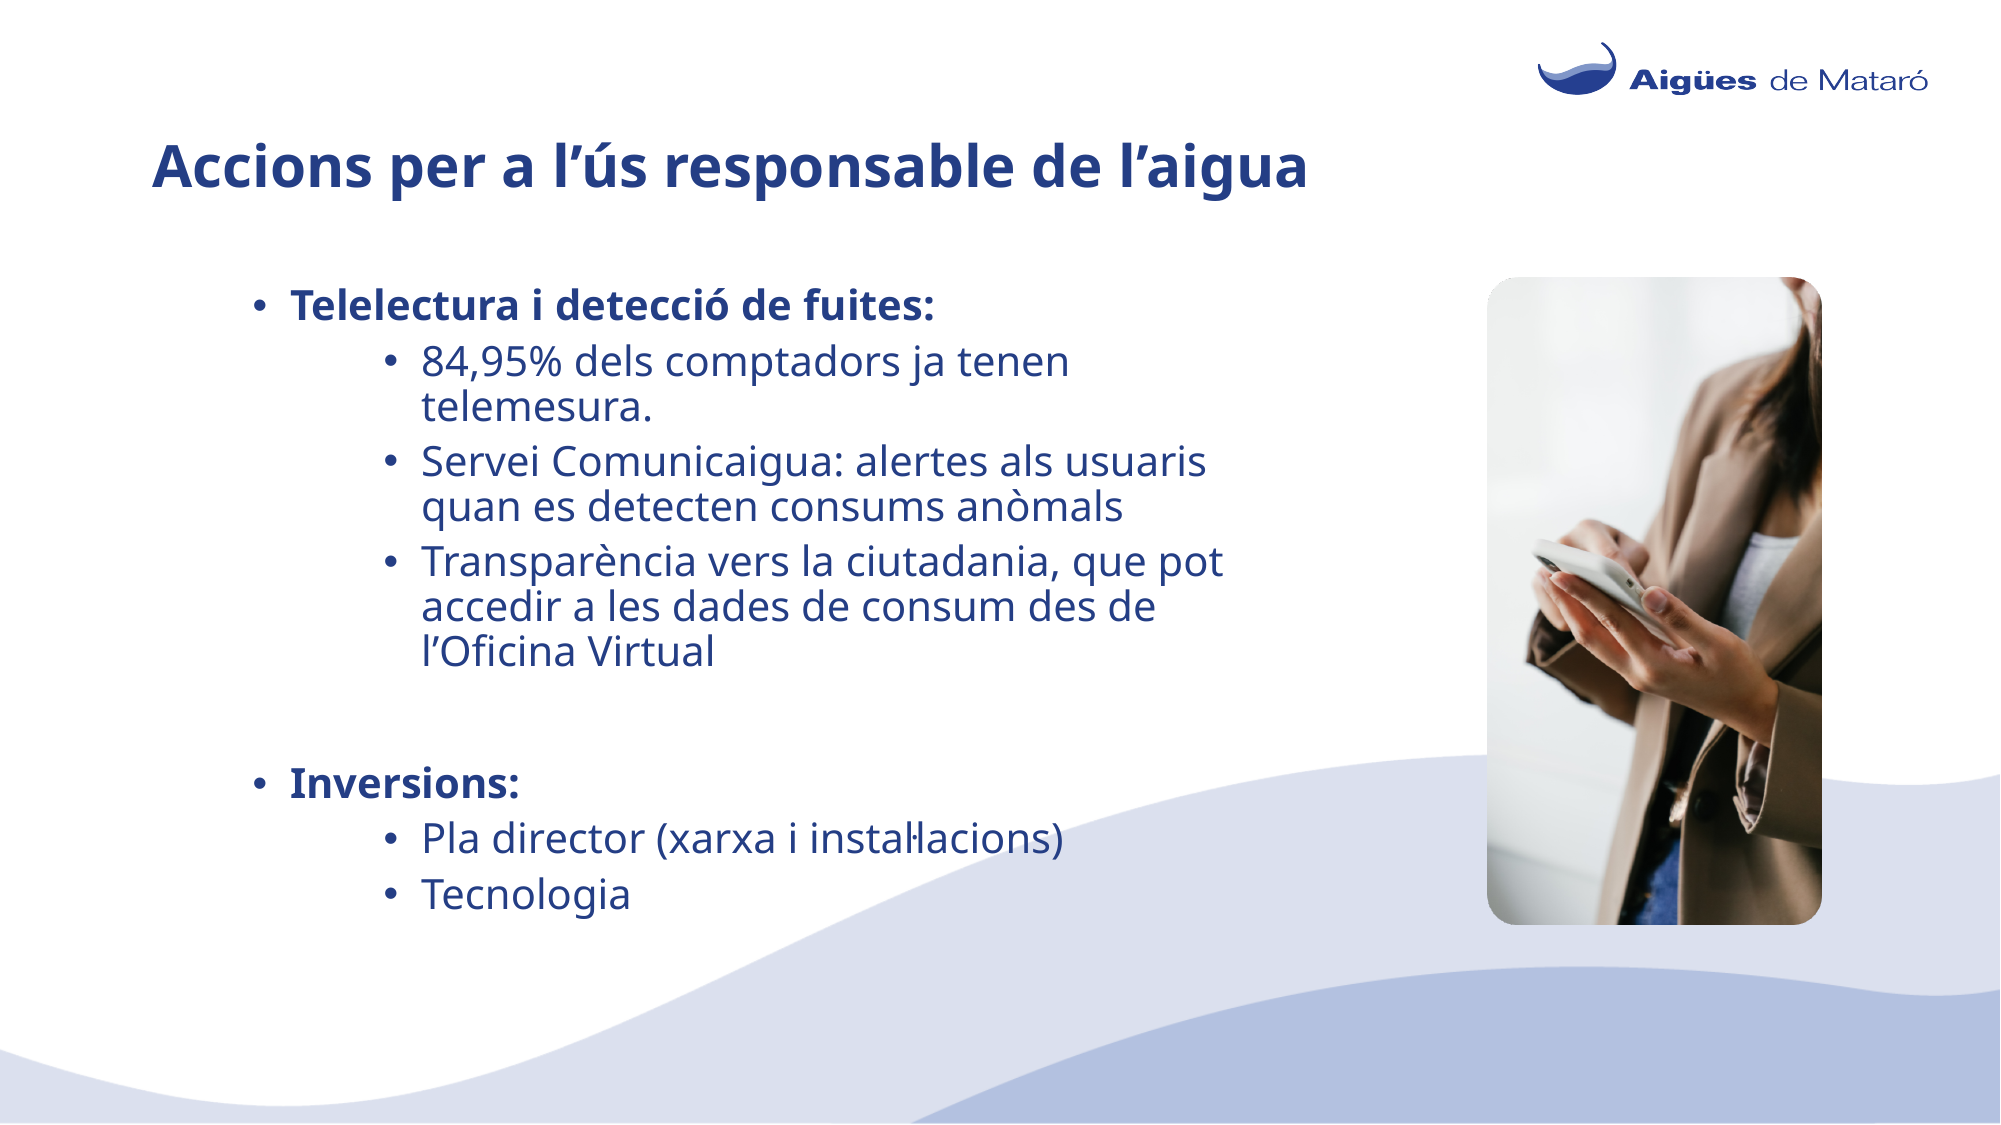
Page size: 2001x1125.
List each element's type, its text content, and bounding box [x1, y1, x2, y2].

picture [0, 277, 2000, 1125]
picture [1516, 24, 1950, 113]
title Accions per a l’ús responsable de l’aigua [137, 59, 1863, 278]
list Telelectura i detecció de fuites: 84,95% dels comptadors ja tenen telemesura. Servei Comunicaigua: alertes als usuaris quan es detecten consums anòmals Transparència vers la ciutadania, que pot accedir a les dades de consum des de l’Oficina Virtual Inversions: Pla director (xarxa i instal·lacions) Tecnologia [237, 277, 1300, 715]
